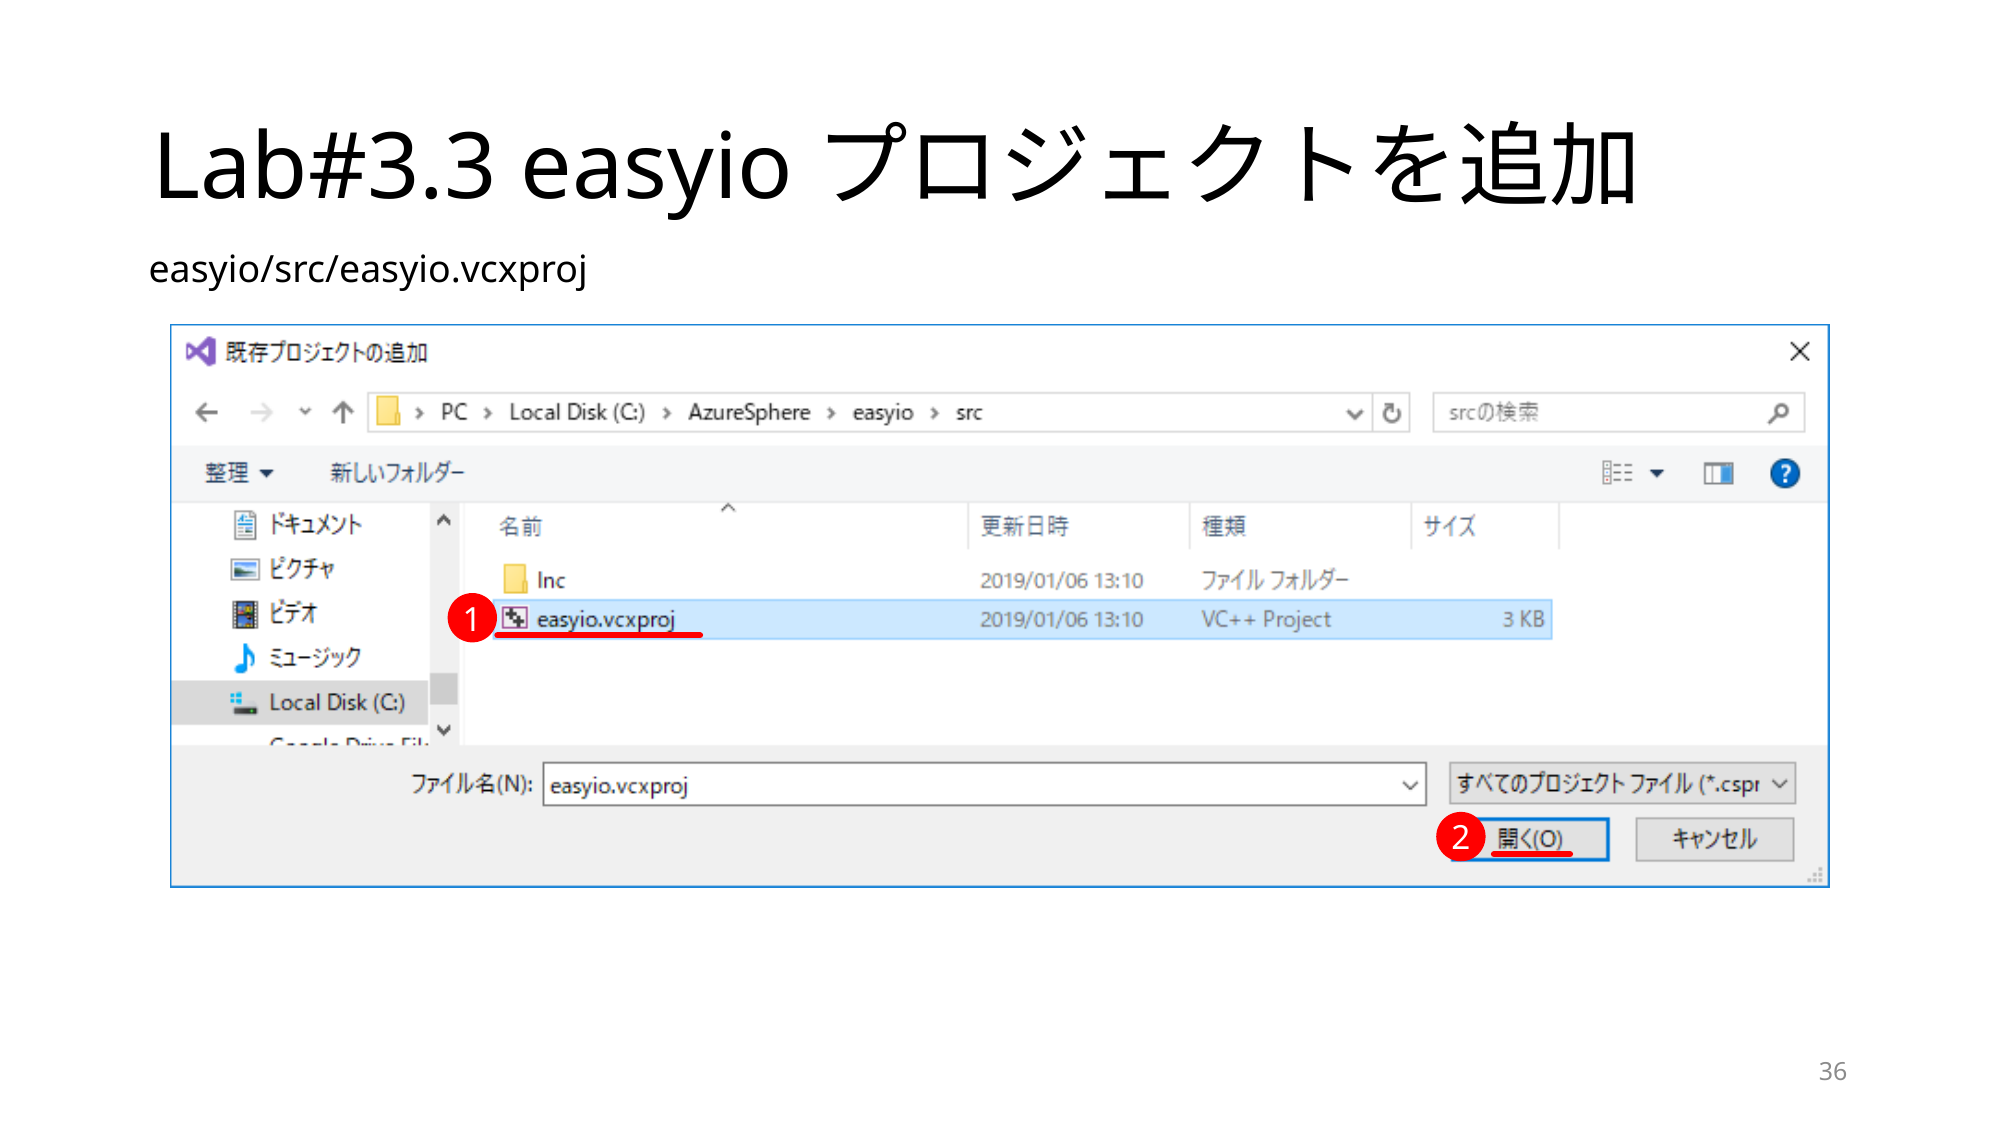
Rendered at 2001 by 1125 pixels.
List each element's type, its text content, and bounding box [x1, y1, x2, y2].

title Lab#3.3 easyioプロジェクトを追加 [137, 59, 1863, 278]
picture [170, 324, 1830, 888]
text_box easyio/src/easyio.vcxproj [133, 237, 604, 298]
slide_number 36 [1412, 1042, 1863, 1103]
